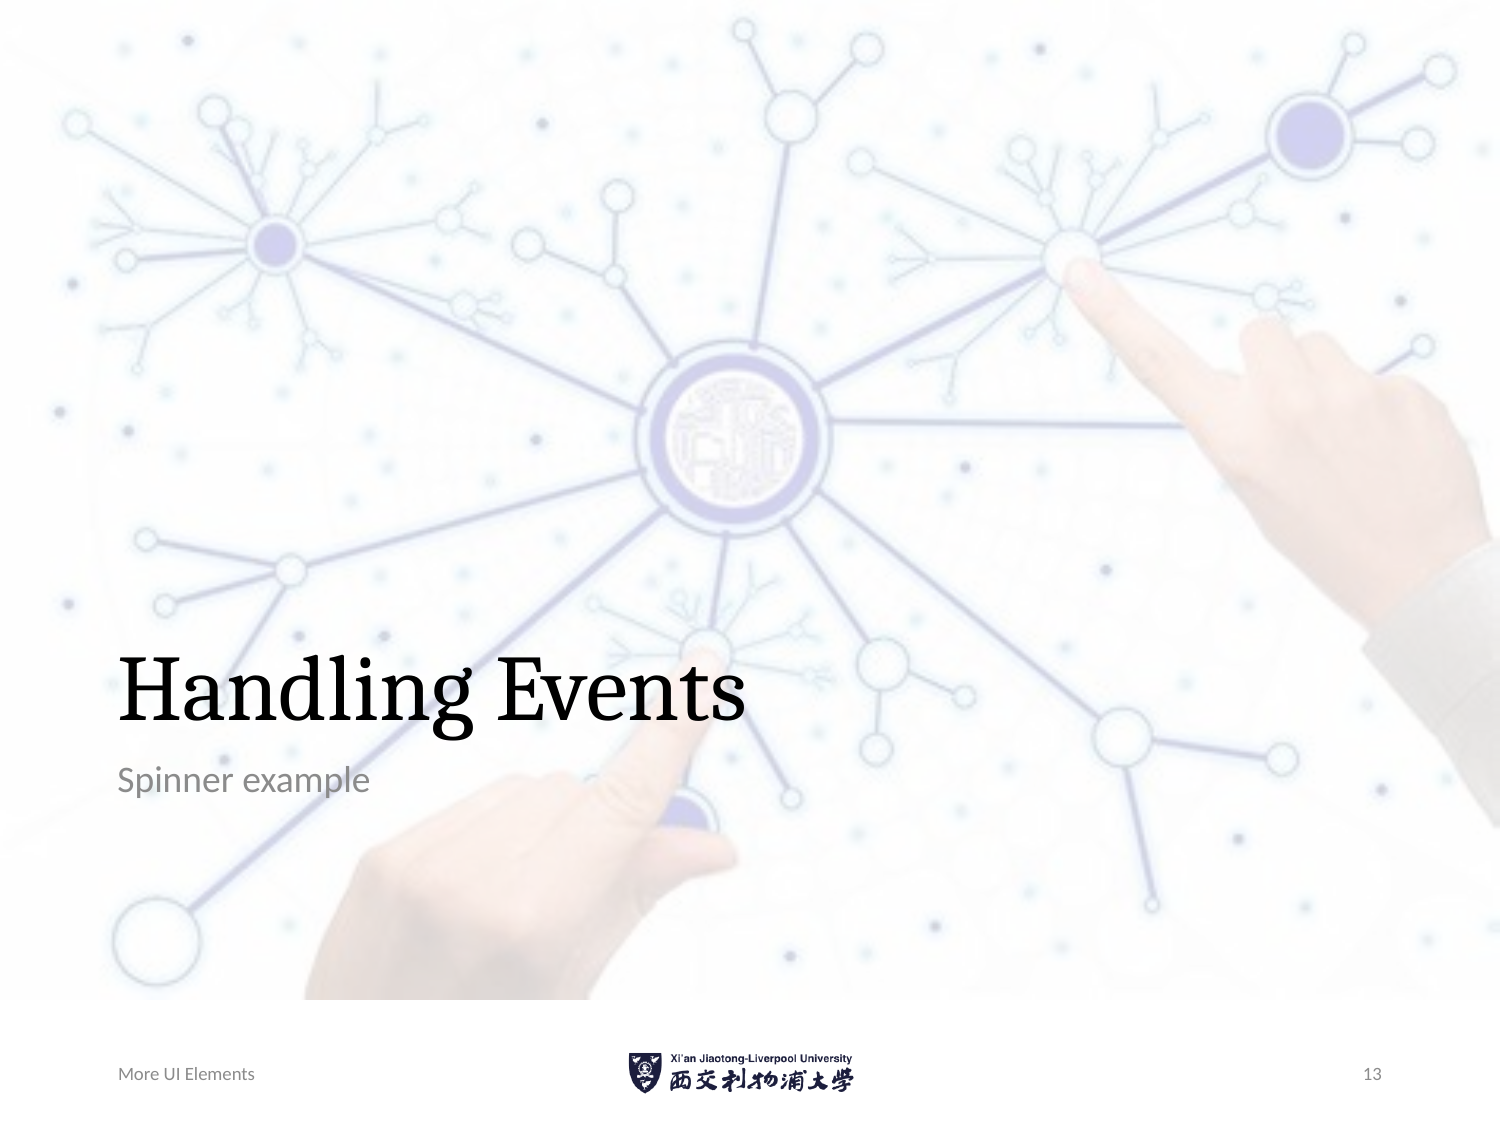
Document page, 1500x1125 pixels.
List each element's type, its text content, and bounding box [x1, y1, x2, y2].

slide_number 13 [1059, 1042, 1397, 1103]
slide_number More UI Elements [103, 1042, 441, 1103]
picture [0, 0, 1500, 1000]
picture [625, 1049, 857, 1096]
